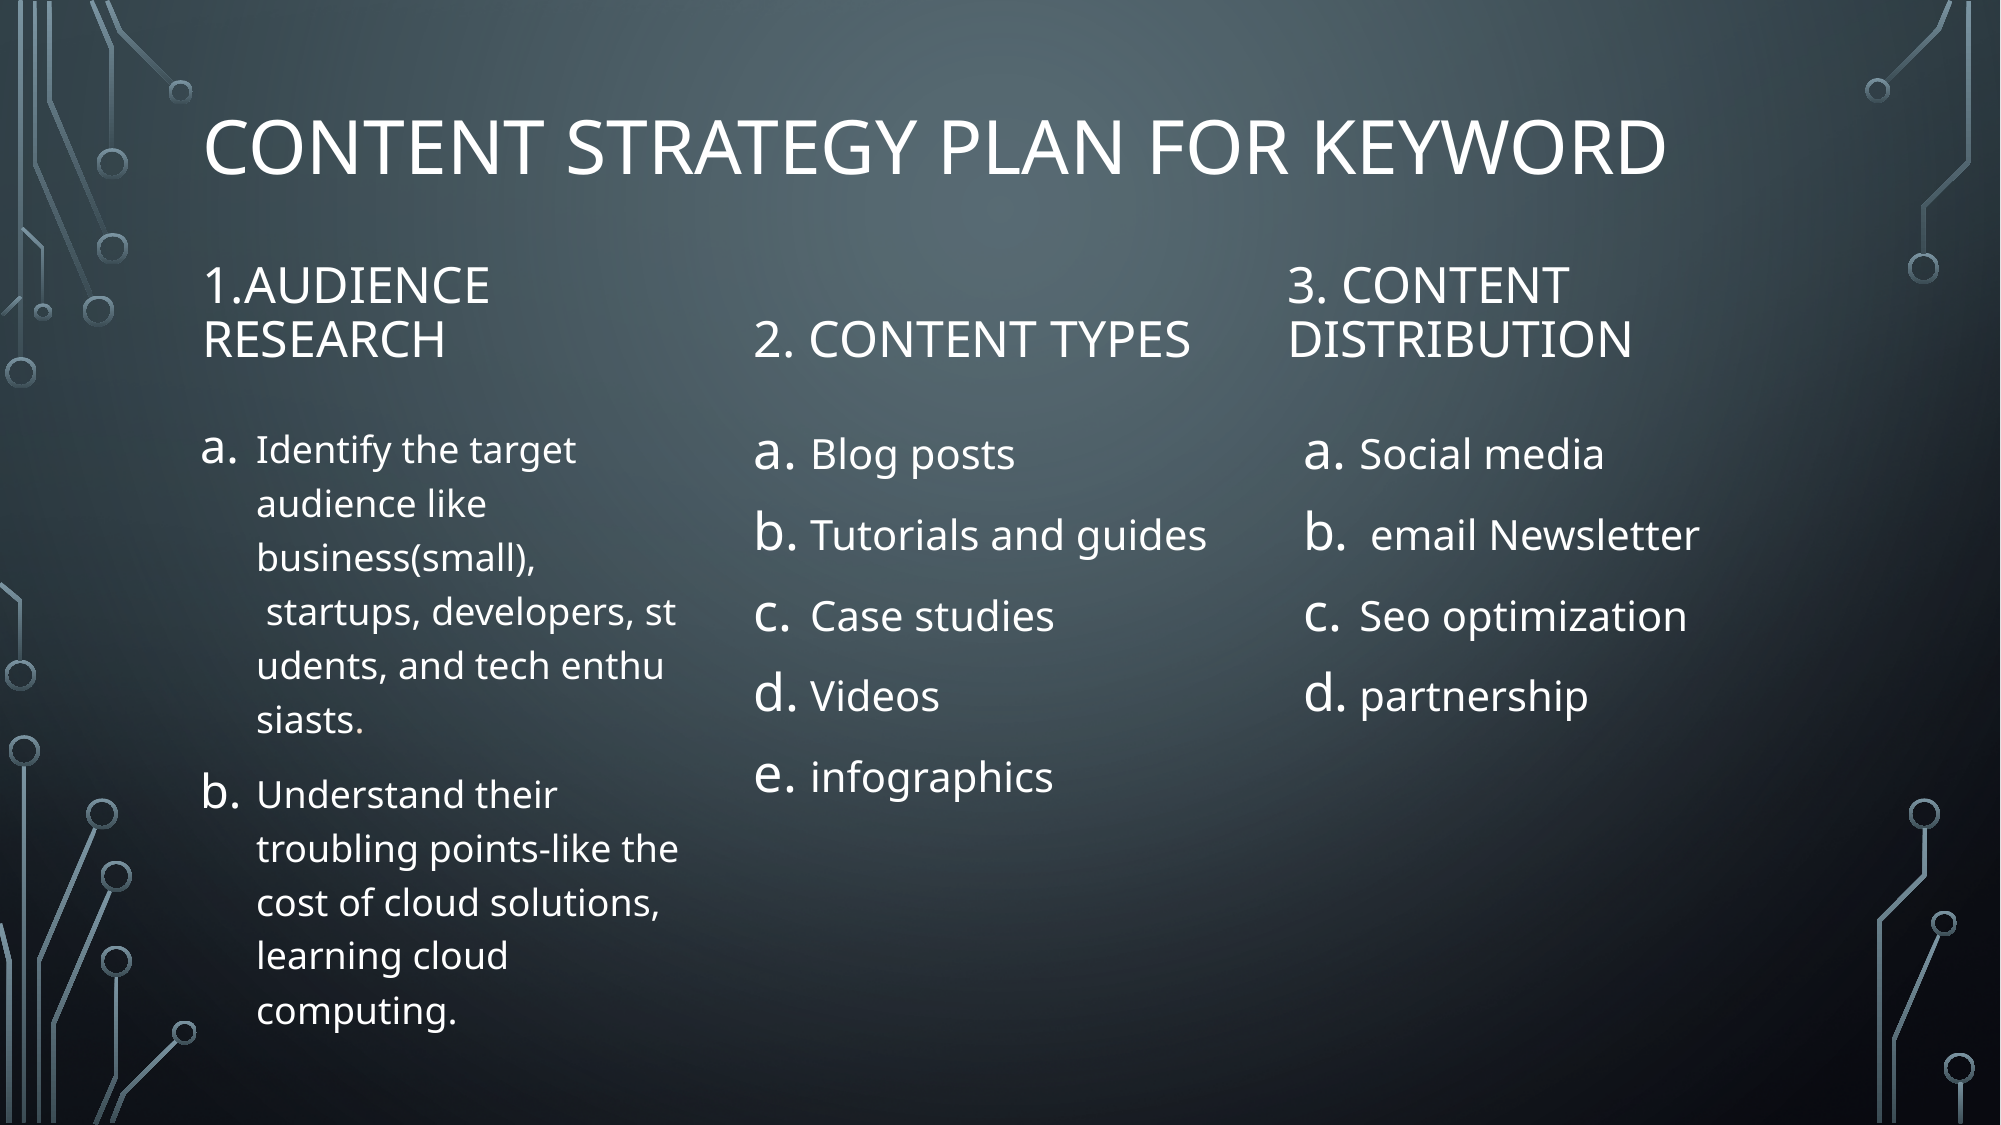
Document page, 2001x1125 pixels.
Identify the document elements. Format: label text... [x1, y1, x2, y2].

title Content strategy plan for keyword [187, 99, 1774, 200]
list Identify the target audience like business(small), startups, developers, students, and tech enthusiasts. Understand their troubling points-like the cost of cloud solutions, learning cloud computing. [185, 409, 697, 1109]
list 2. Content types [738, 263, 1262, 376]
list 3. Content distribution [1272, 263, 1829, 376]
list Blog posts Tutorials and guides Case studies Videos infographics [738, 410, 1264, 1109]
list 1.Audience research [187, 263, 712, 376]
list Social media email Newsletter Seo optimization partnership [1288, 410, 1845, 1109]
